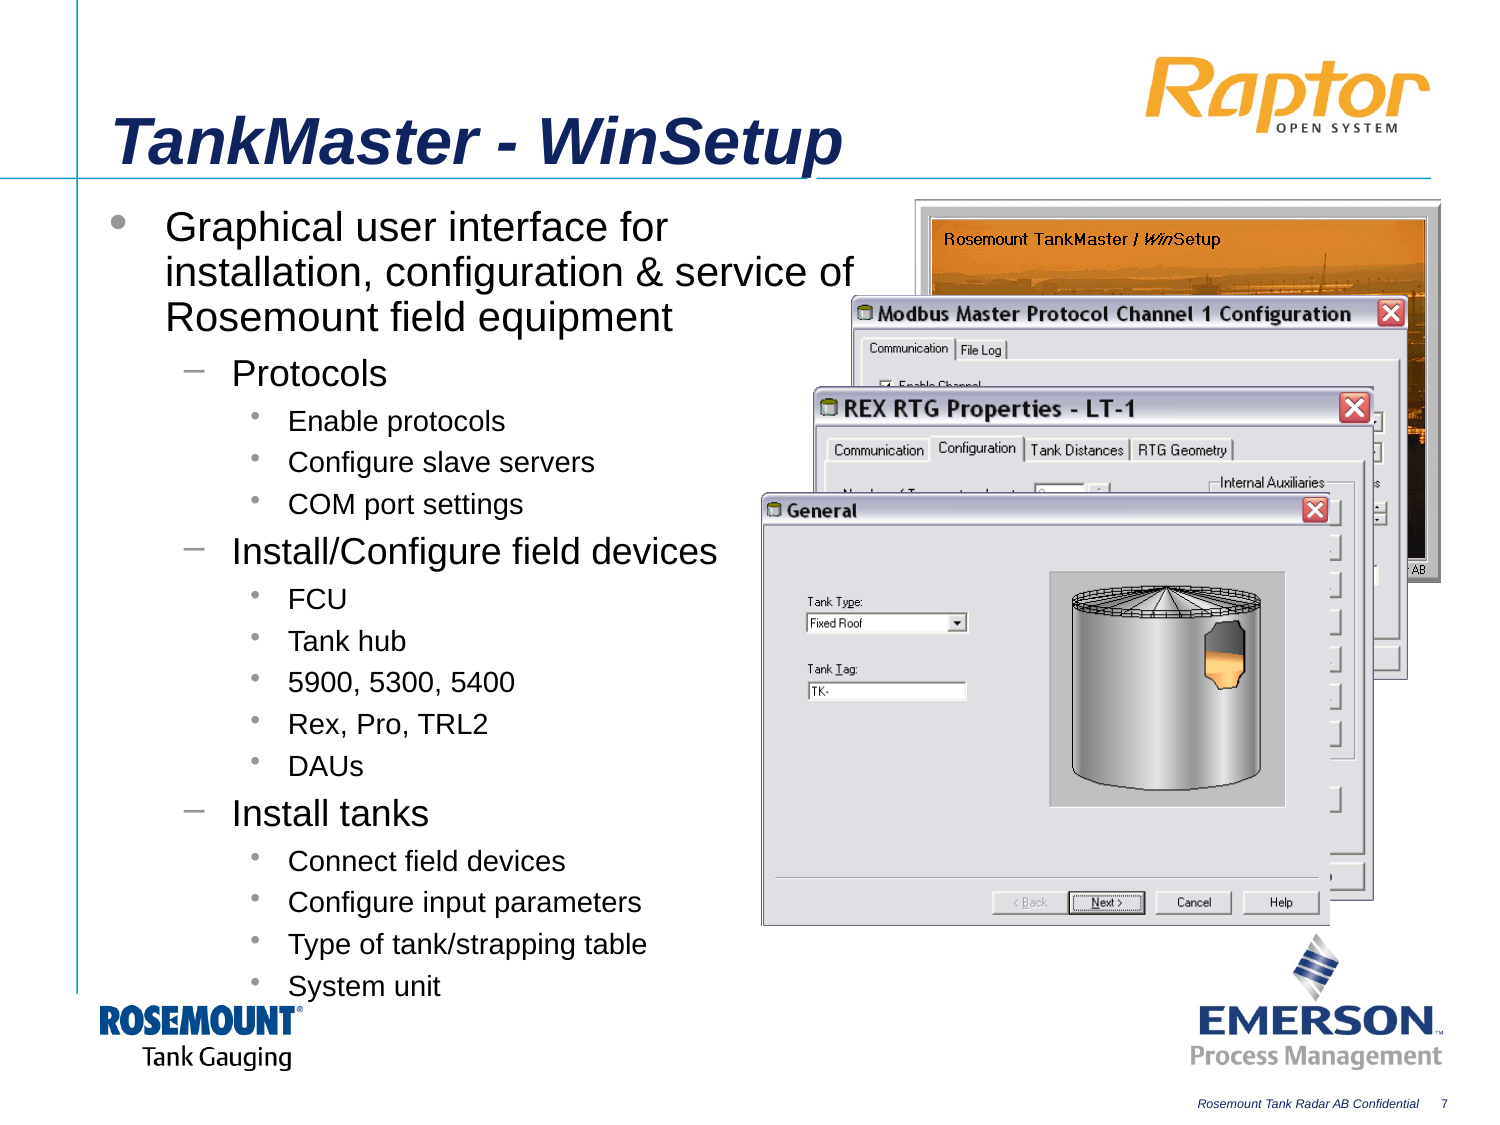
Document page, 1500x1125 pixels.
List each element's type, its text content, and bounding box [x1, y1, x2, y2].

picture [1139, 54, 1436, 135]
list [913, 198, 1441, 583]
picture [761, 386, 1461, 1098]
slide_number 7 [1412, 1095, 1449, 1109]
picture [100, 1005, 303, 1071]
title TankMaster - WinSetup [95, 66, 1342, 186]
list Graphical user interface for installation, configuration & service of Rosemount field equipment Protocols Enable protocols Configure slave servers COM port settings Install/Configure field devices FCU Tank hub 5900, 5300, 5400 Rex, Pro, TRL2 DAUs Install tanks Connect field devices Configure input parameters Type of tank/strapping table System unit [93, 197, 880, 944]
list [851, 295, 1408, 680]
